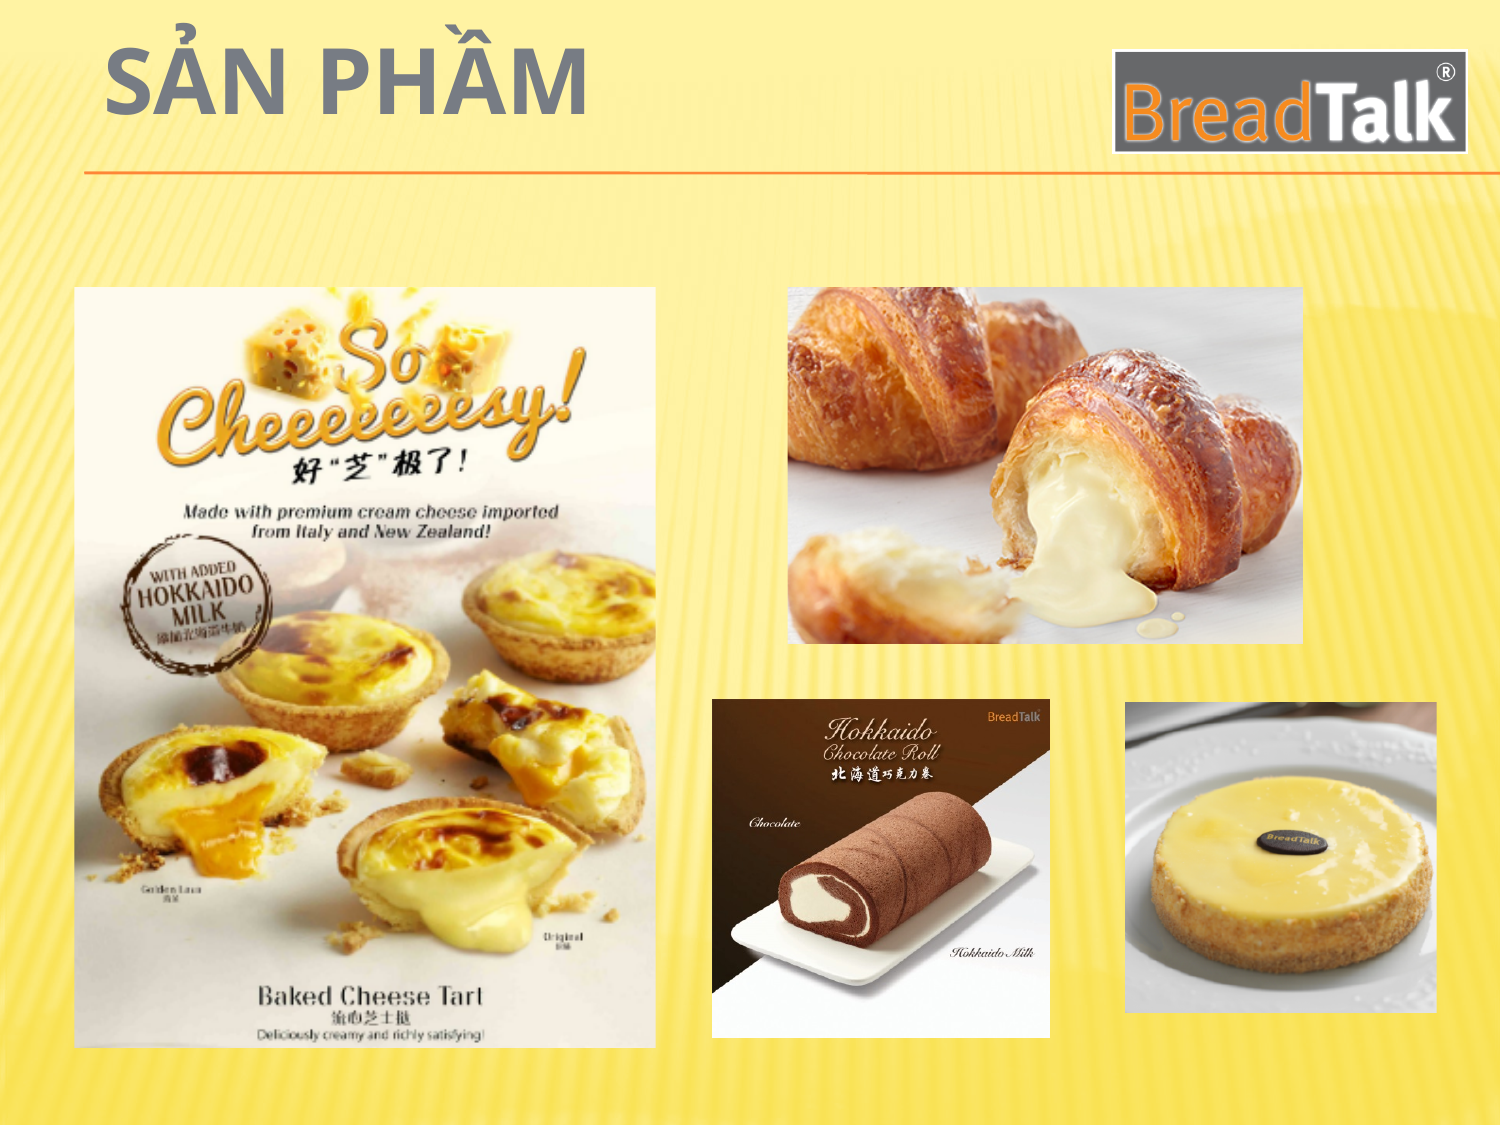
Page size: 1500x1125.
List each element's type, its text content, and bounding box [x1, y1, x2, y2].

picture [787, 287, 1304, 645]
text_box SẢN PHẦM [88, 0, 1439, 172]
picture [1112, 49, 1468, 155]
picture [74, 287, 656, 1049]
picture [1124, 702, 1437, 1013]
picture [711, 699, 1051, 1039]
